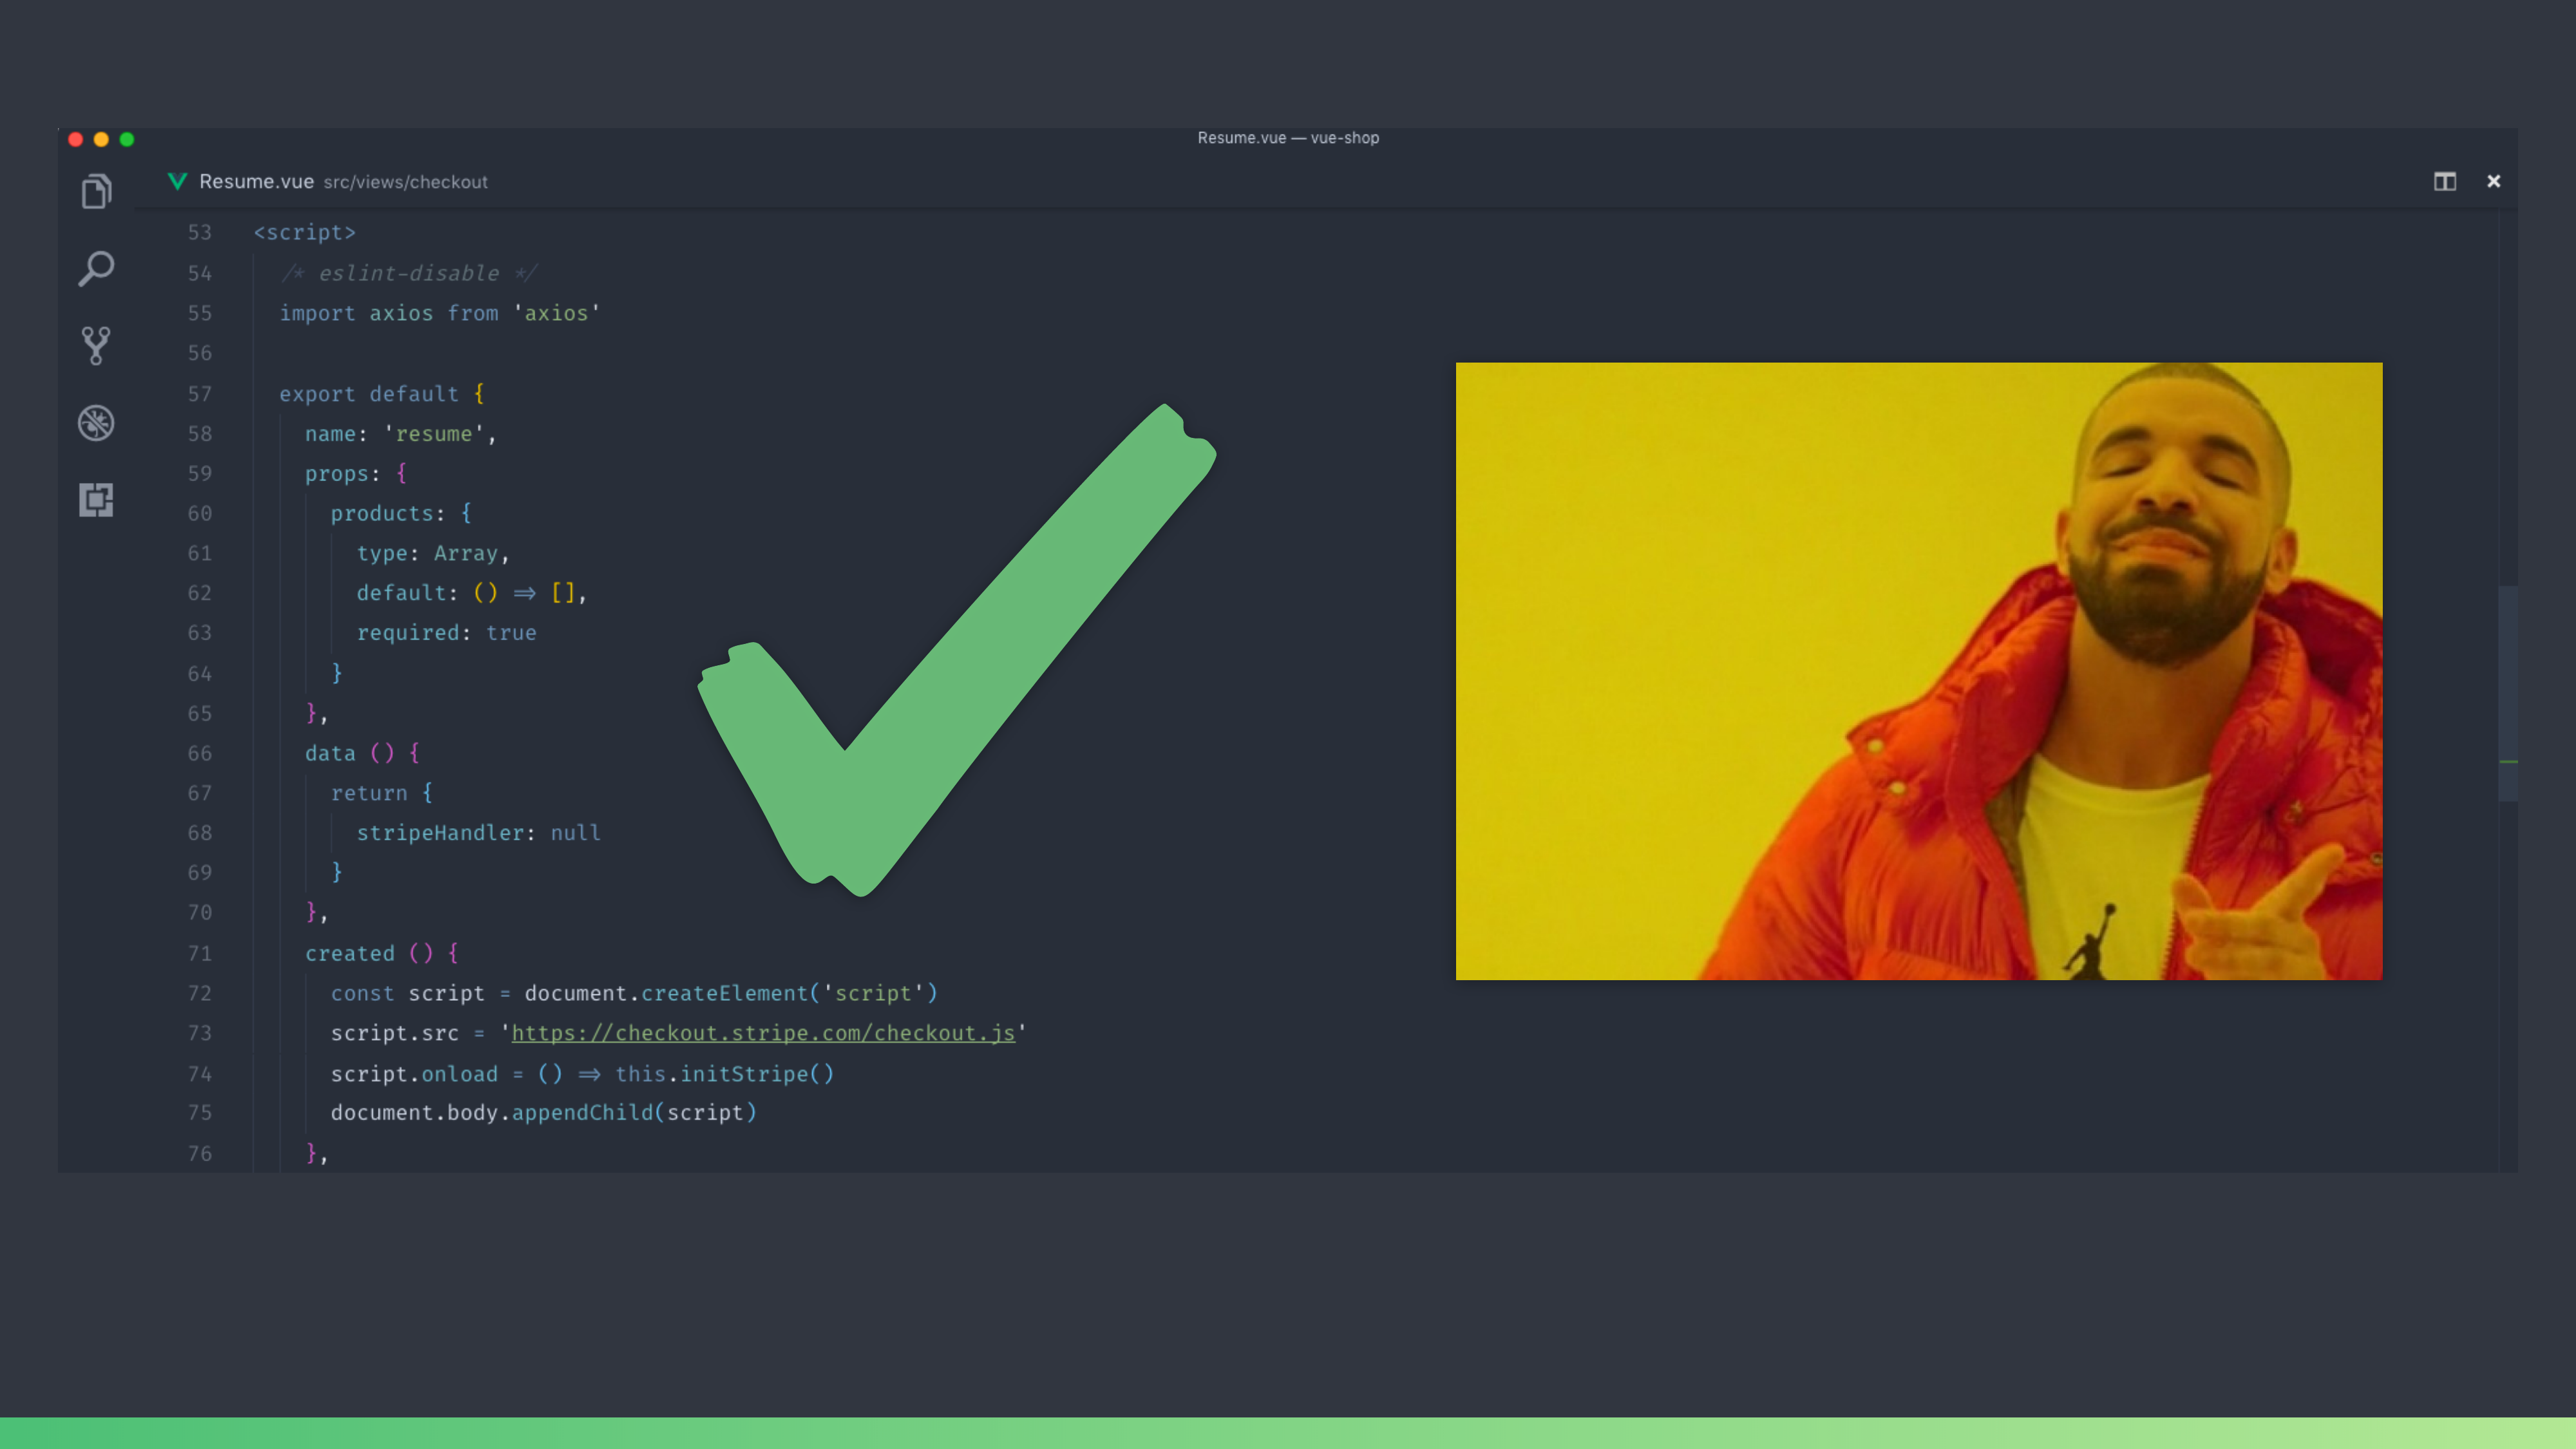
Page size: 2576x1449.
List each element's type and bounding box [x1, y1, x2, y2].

picture [57, 128, 2519, 1173]
picture [0, 1417, 2576, 1449]
